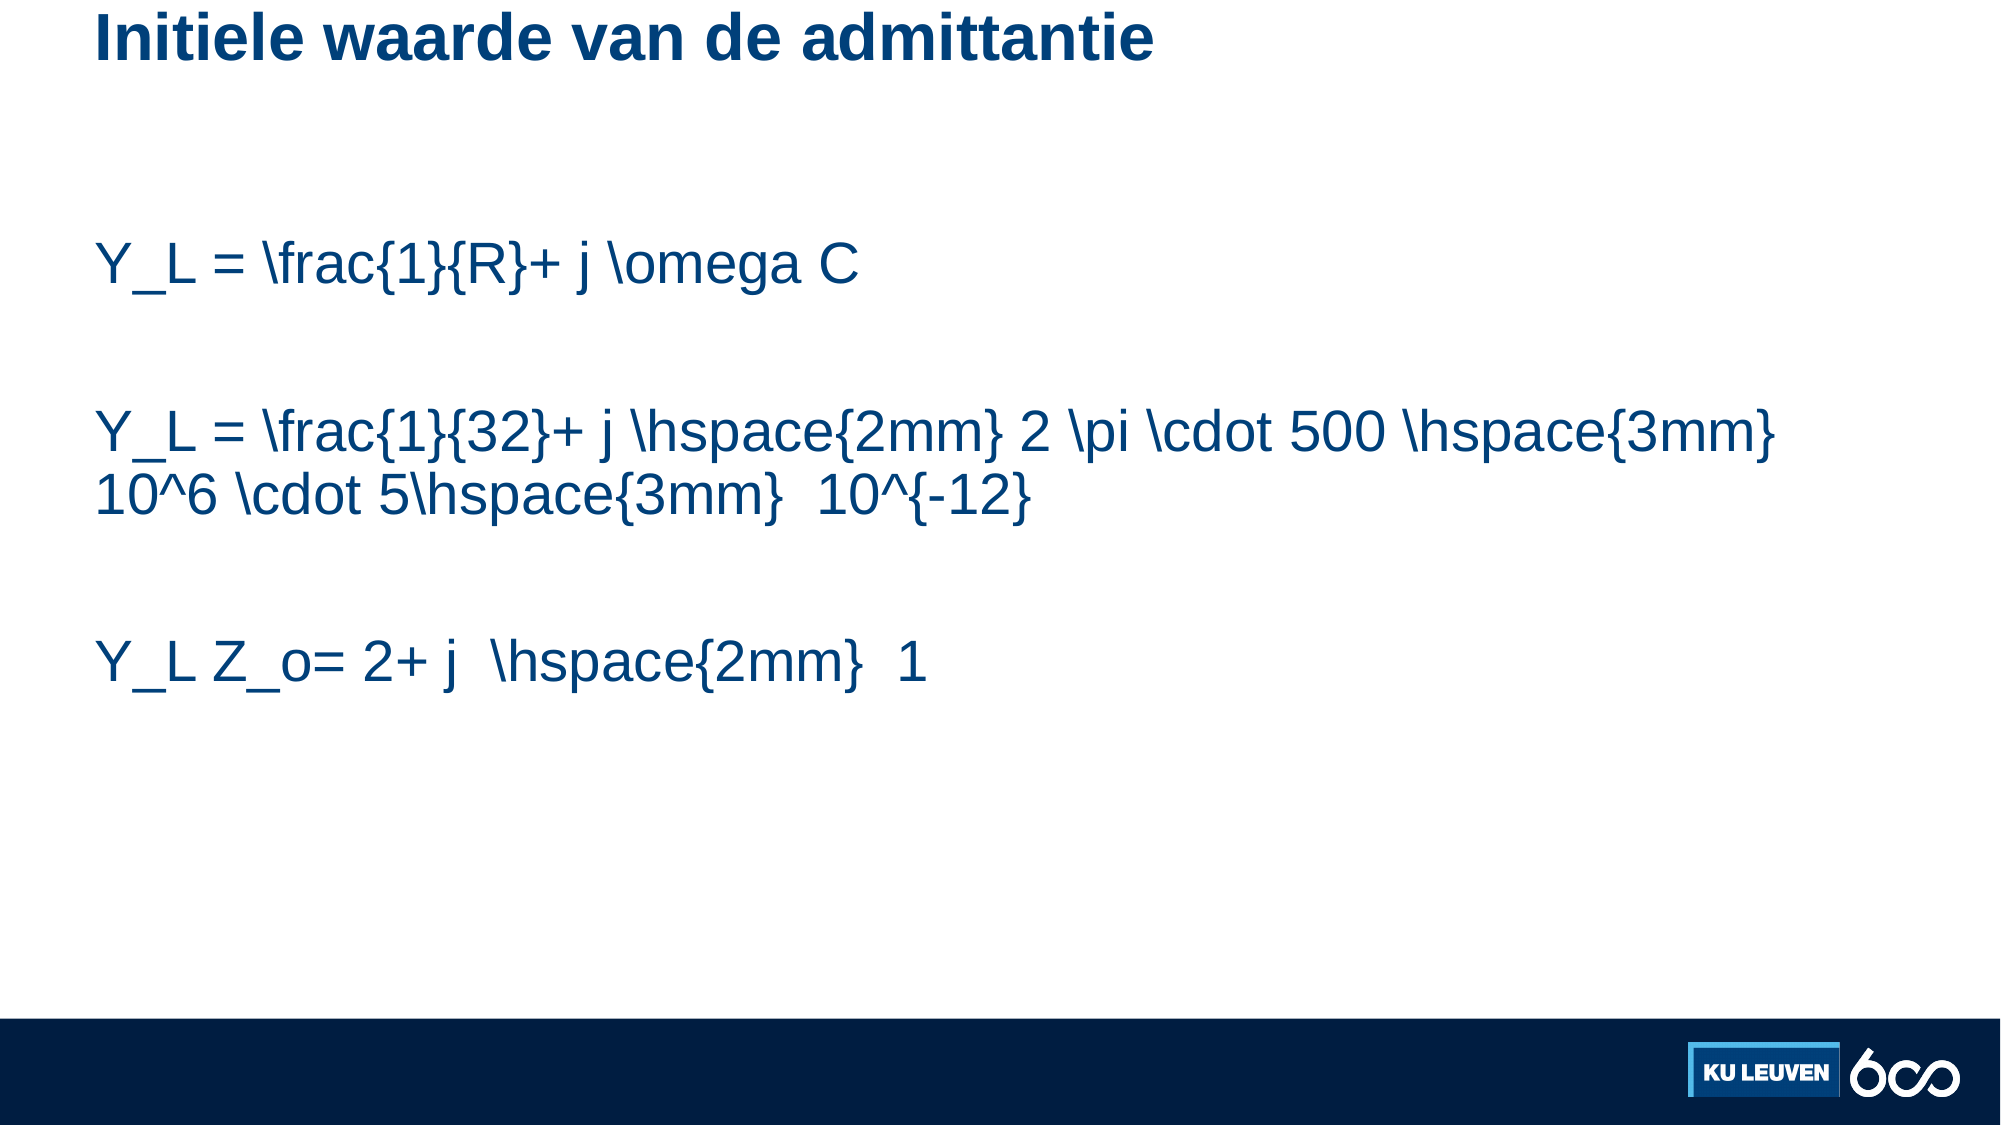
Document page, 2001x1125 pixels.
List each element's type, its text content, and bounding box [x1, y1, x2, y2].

title Initiele waarde van de admittantie [94, 2, 1906, 110]
picture [1688, 1042, 1960, 1097]
list Y_L = \frac{1}{R}+ j \omega C Y_L = \frac{1}{32}+ j \hspace{2mm} 2 \pi \cdot 500 \hspace{3mm} 10^6 \cdot 5\hspace{3mm} 10^{-12} Y_L Z_o= 2+ j \hspace{2mm} 1 [94, 142, 1900, 781]
